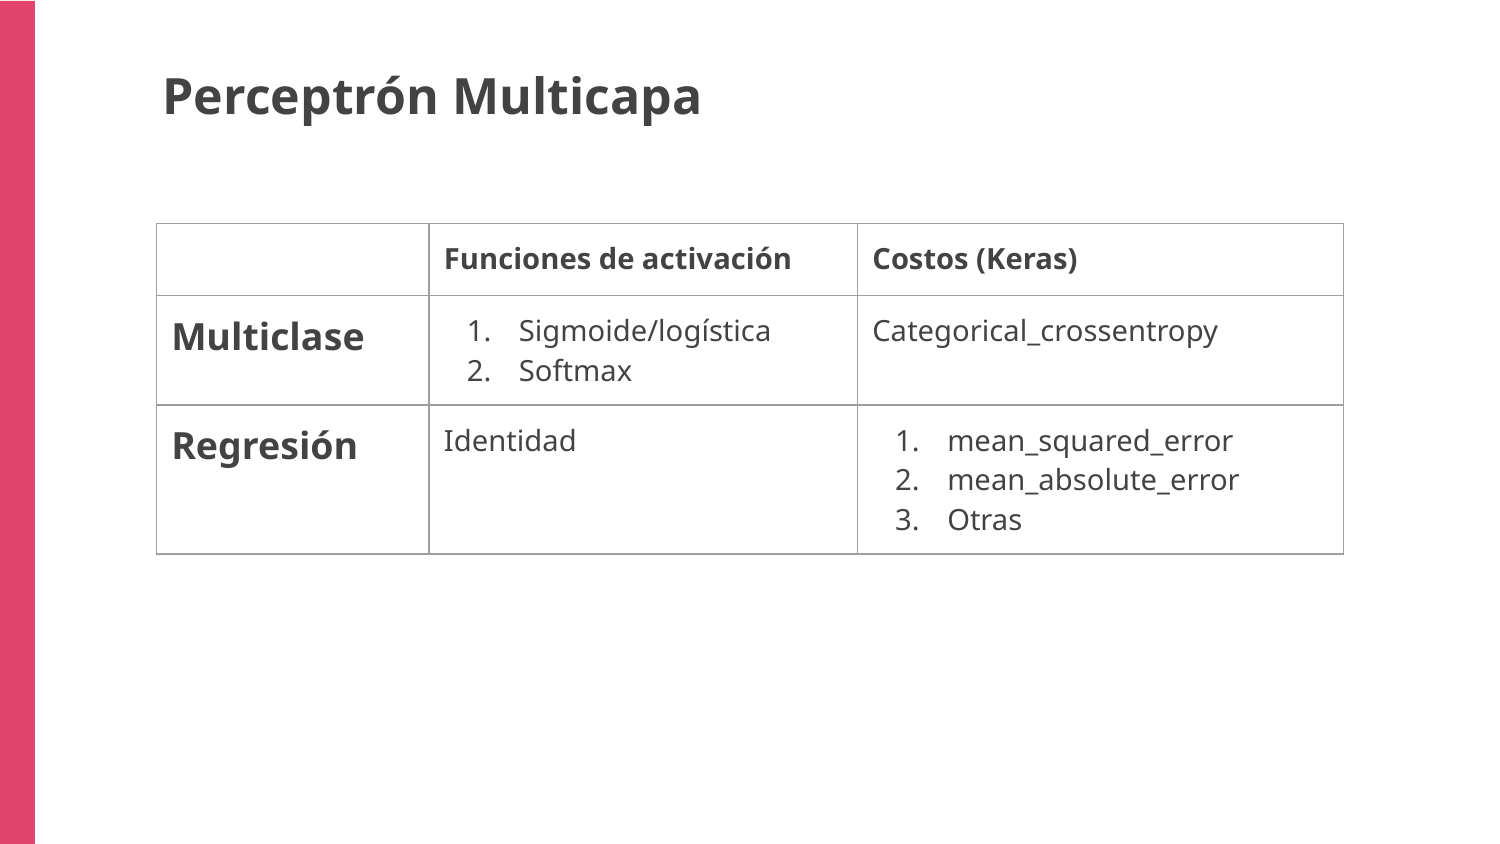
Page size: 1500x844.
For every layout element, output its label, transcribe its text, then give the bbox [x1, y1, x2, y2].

table_cell mean_squared_error mean_absolute_error Otras [858, 406, 1343, 553]
table_cell Multiclase [157, 296, 428, 404]
table_cell Sigmoide/logística Softmax [430, 296, 857, 404]
table_cell Categorical_crossentropy [858, 296, 1343, 404]
table_header [157, 224, 428, 295]
table_header Costos (Keras) [858, 224, 1343, 295]
text_box Perceptrón Multicapa [147, 49, 1442, 146]
table_cell Regresión [157, 406, 428, 553]
table_cell Identidad [430, 406, 857, 553]
table_header Funciones de activación [430, 224, 857, 295]
